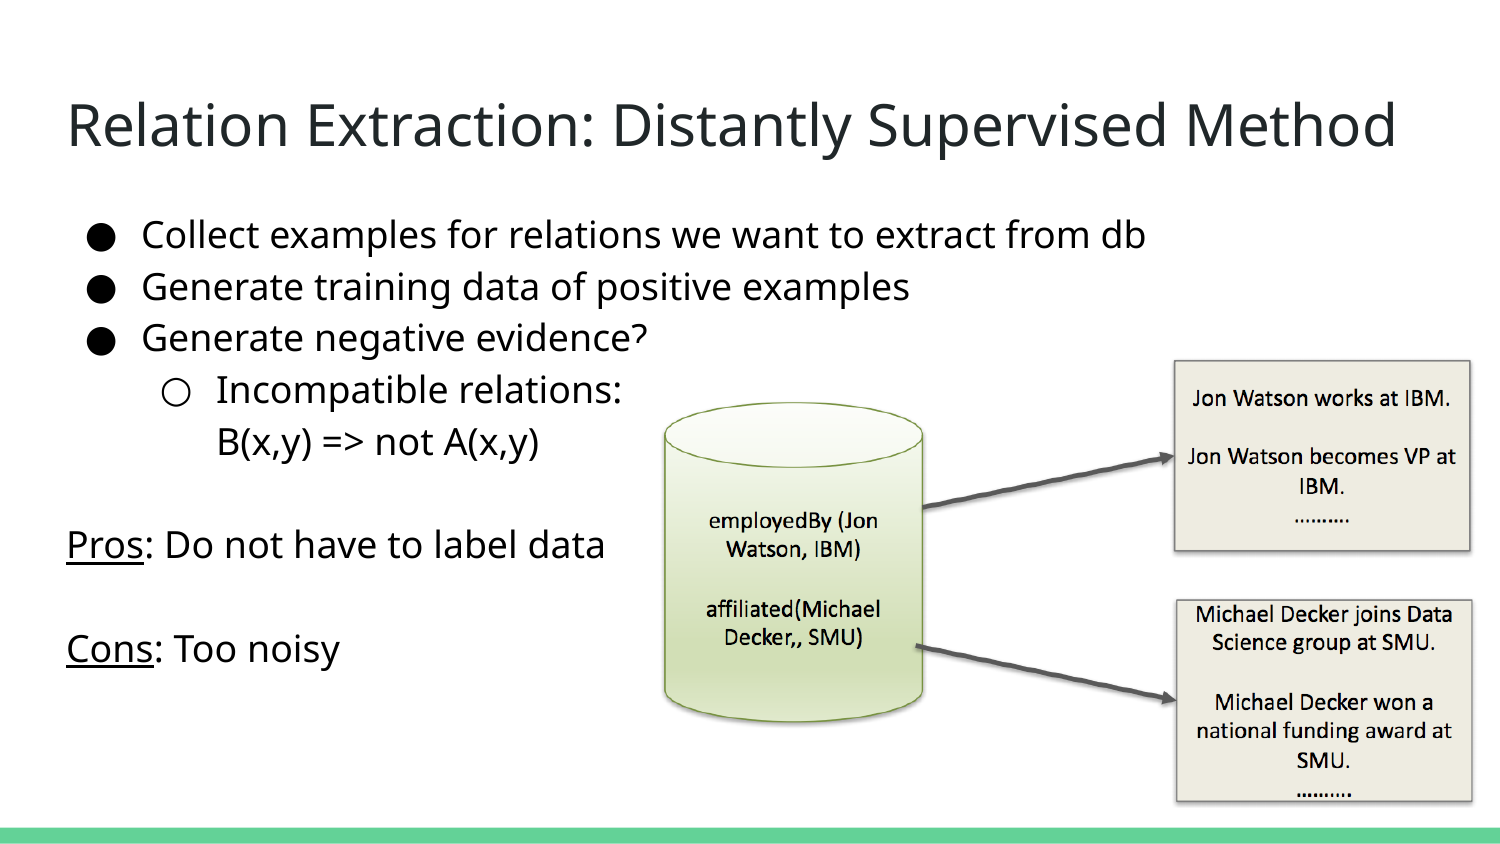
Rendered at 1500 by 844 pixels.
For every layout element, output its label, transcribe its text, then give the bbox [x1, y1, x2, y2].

list Collect examples for relations we want to extract from db Generate training data of positive examples Generate negative evidence? Incompatible relations: B(x,y) => not A(x,y) Pros: Do not have to label data Cons: Too noisy [51, 189, 1449, 809]
title Relation Extraction: Distantly Supervised Method [51, 72, 1449, 167]
picture [630, 343, 1488, 809]
